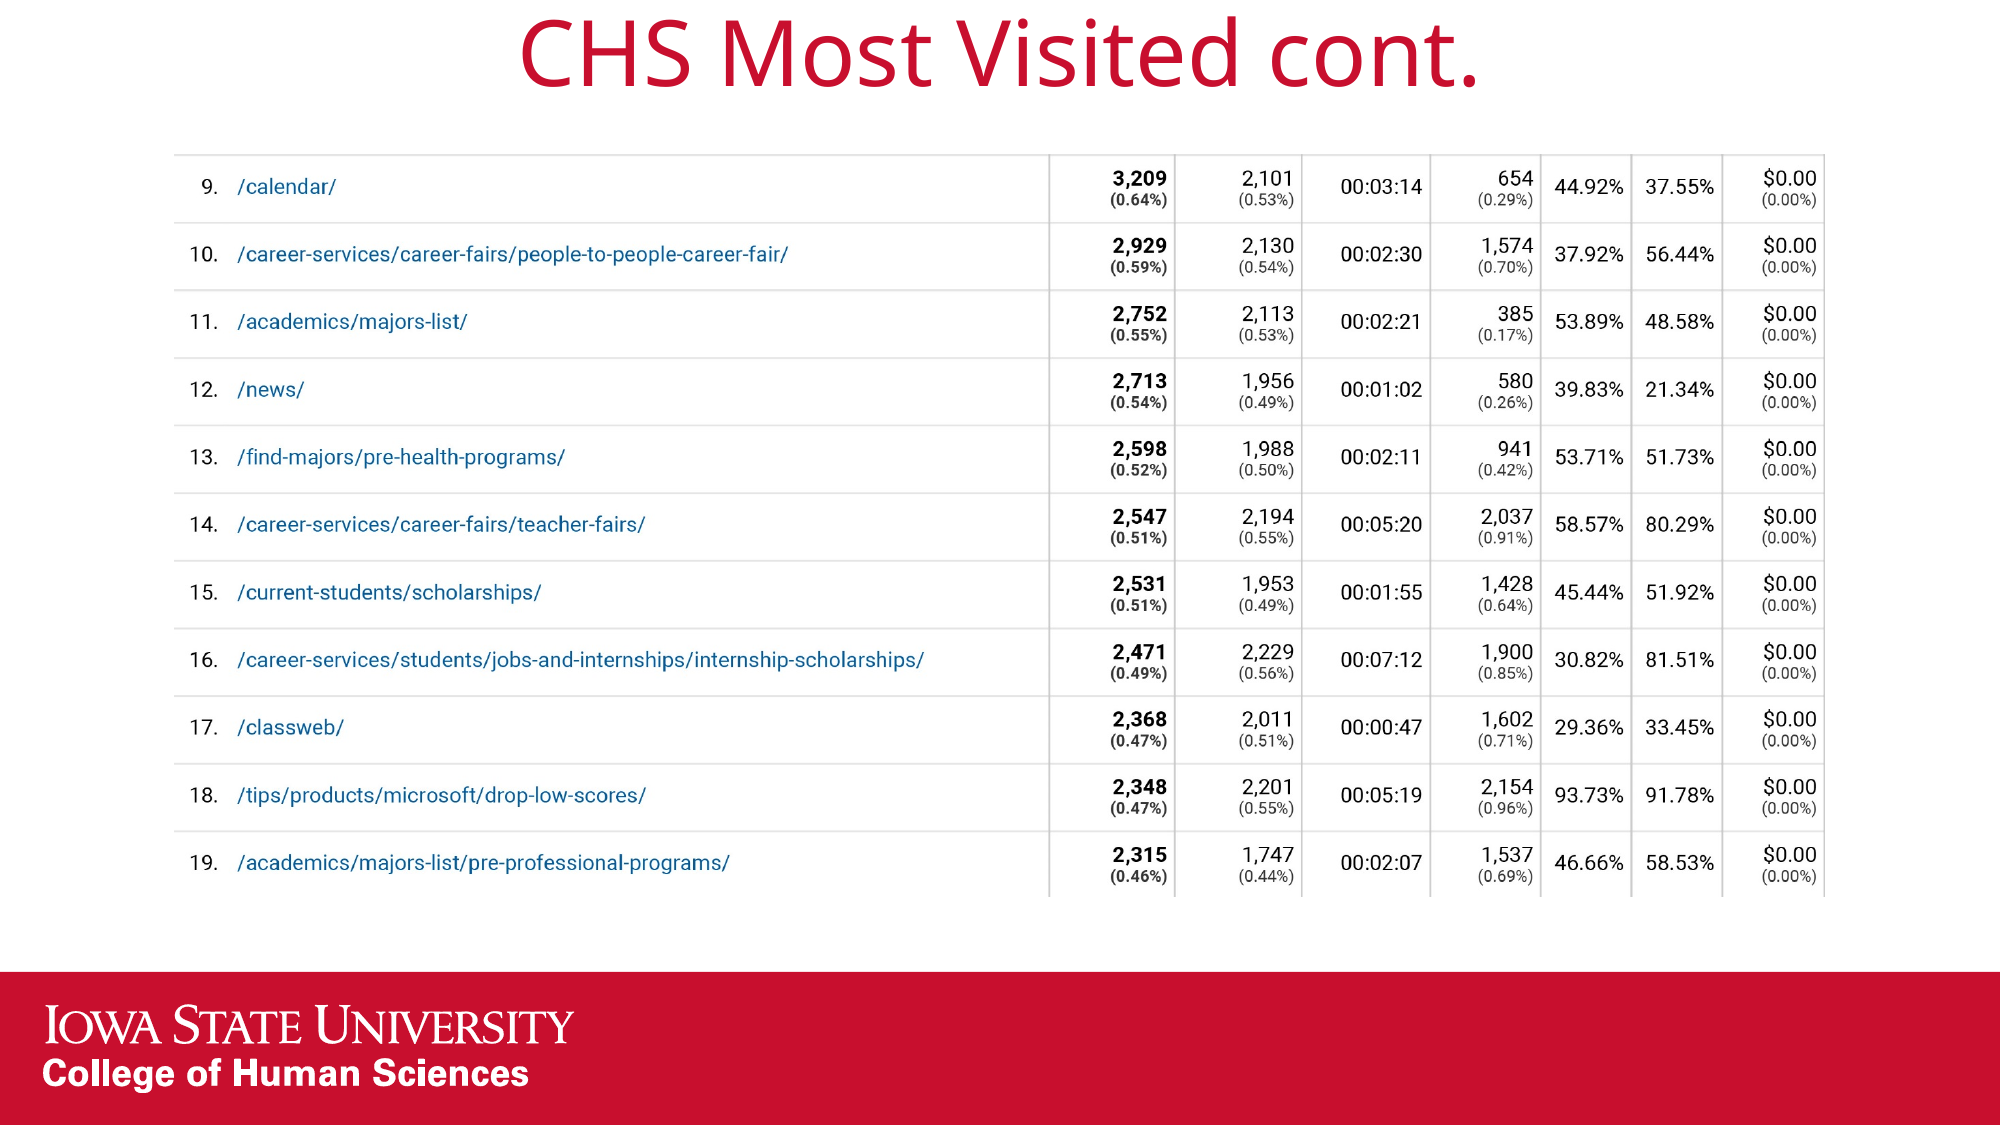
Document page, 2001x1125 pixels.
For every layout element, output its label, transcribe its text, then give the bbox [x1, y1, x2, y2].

picture [43, 1003, 576, 1093]
text_box [0, 971, 2000, 1125]
picture [174, 154, 1825, 898]
text_box CHS Most Visited cont. [249, 0, 1750, 154]
